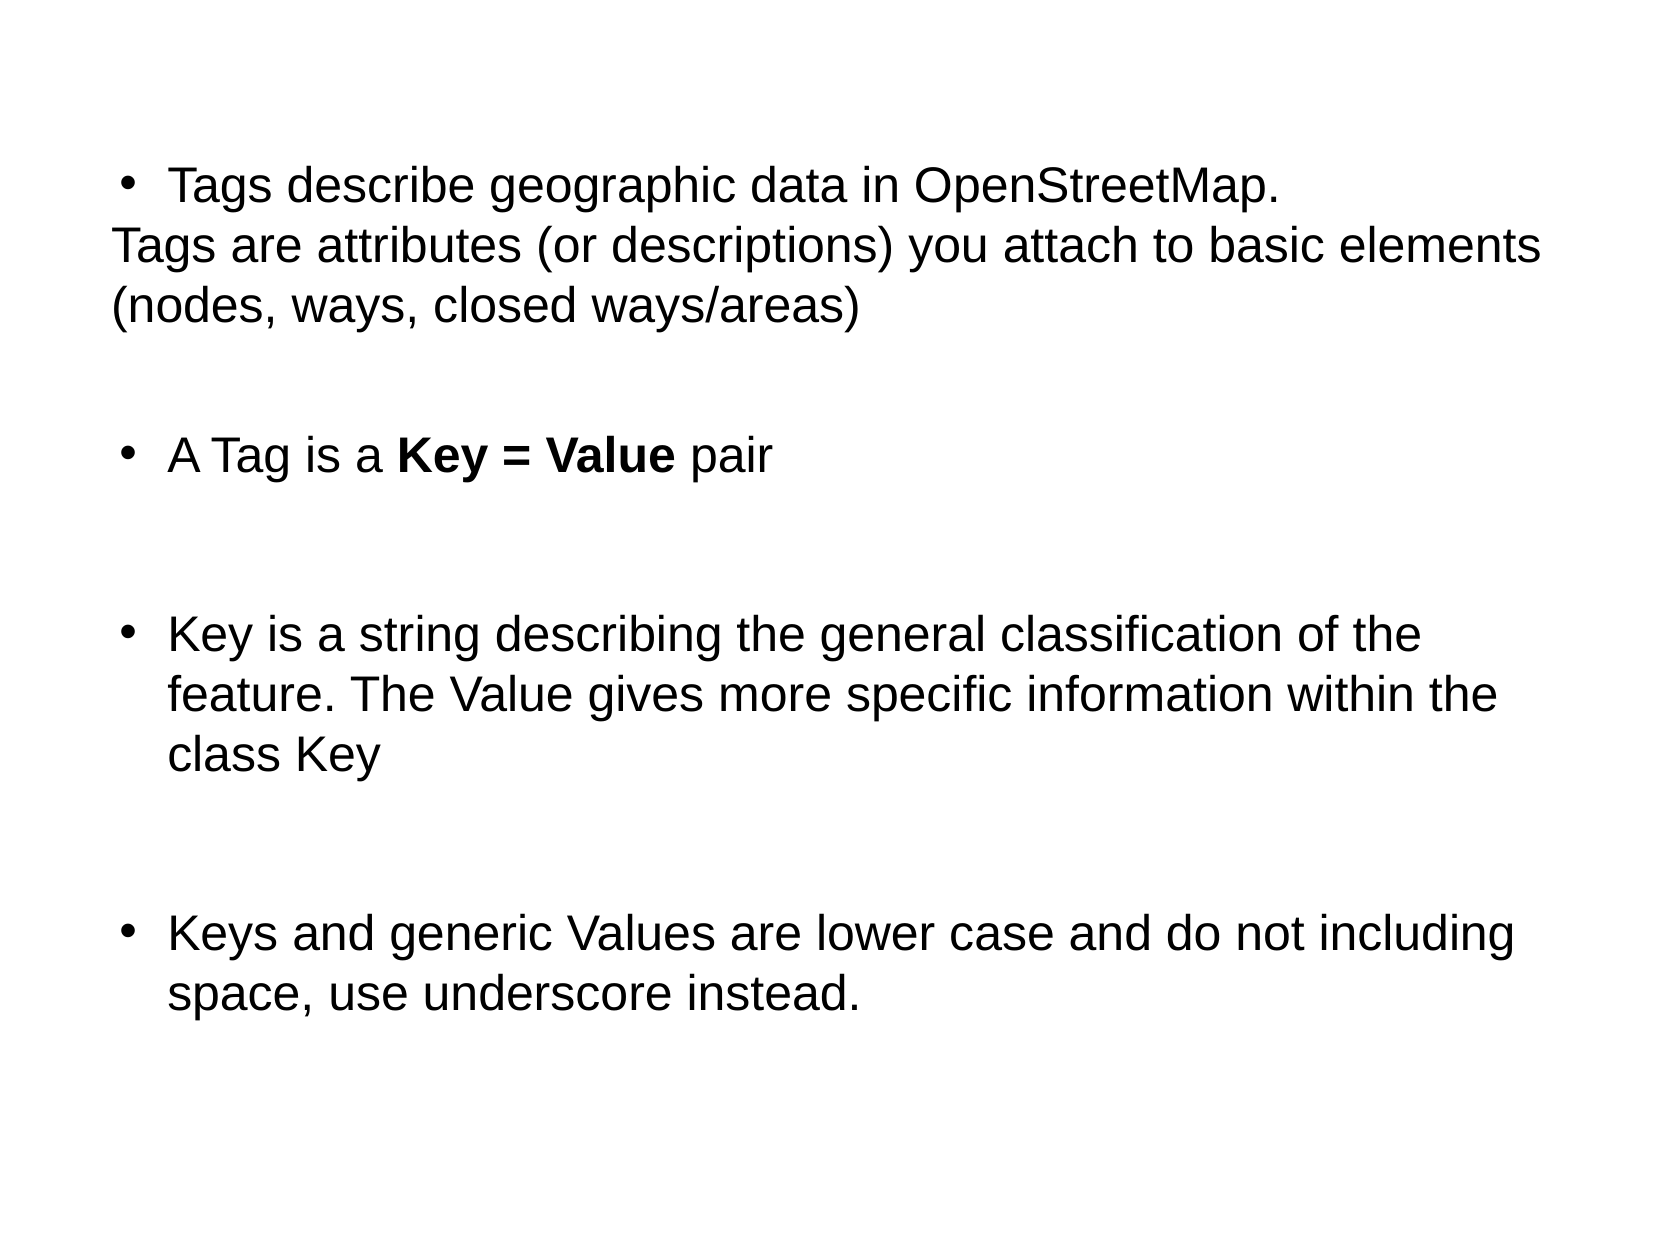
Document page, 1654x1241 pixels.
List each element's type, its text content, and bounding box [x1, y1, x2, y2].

list Tags describe geographic data in OpenStreetMap. Tags are attributes (or descriptions) you attach to basic elements (nodes, ways, closed ways/areas) A Tag is a Key = Value pair Key is a string describing the general classification of the feature. The Value gives more specific information within the class Key Keys and generic Values are lower case and do not including space, use underscore instead. [82, 144, 1571, 1119]
